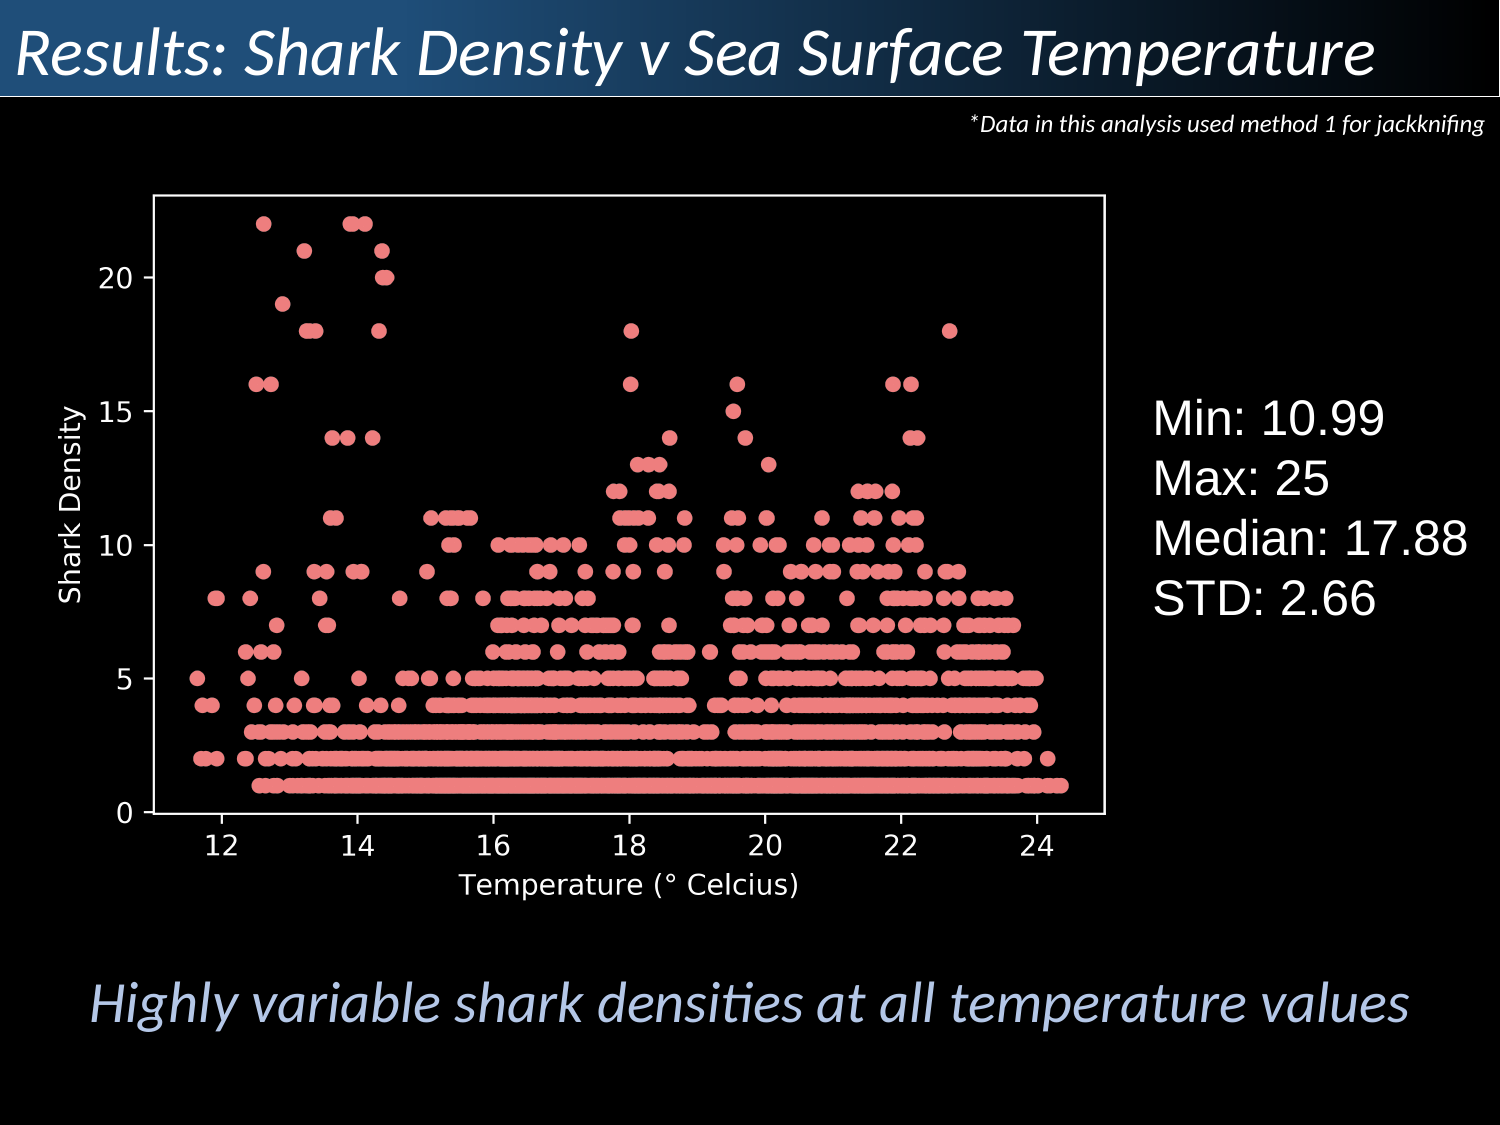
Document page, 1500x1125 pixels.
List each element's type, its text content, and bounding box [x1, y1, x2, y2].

picture [0, 97, 1227, 916]
text_box Min: 10.99 Max: 25 Median: 17.88 STD: 2.66 [1227, 377, 1500, 633]
text_box Highly variable shark densities at all temperature values [35, 964, 1465, 1064]
text_box Results: Shark Density v Sea Surface Temperature [0, 0, 1500, 97]
text_box *Data in this analysis used method 1 for jackknifing [1227, 100, 1500, 145]
